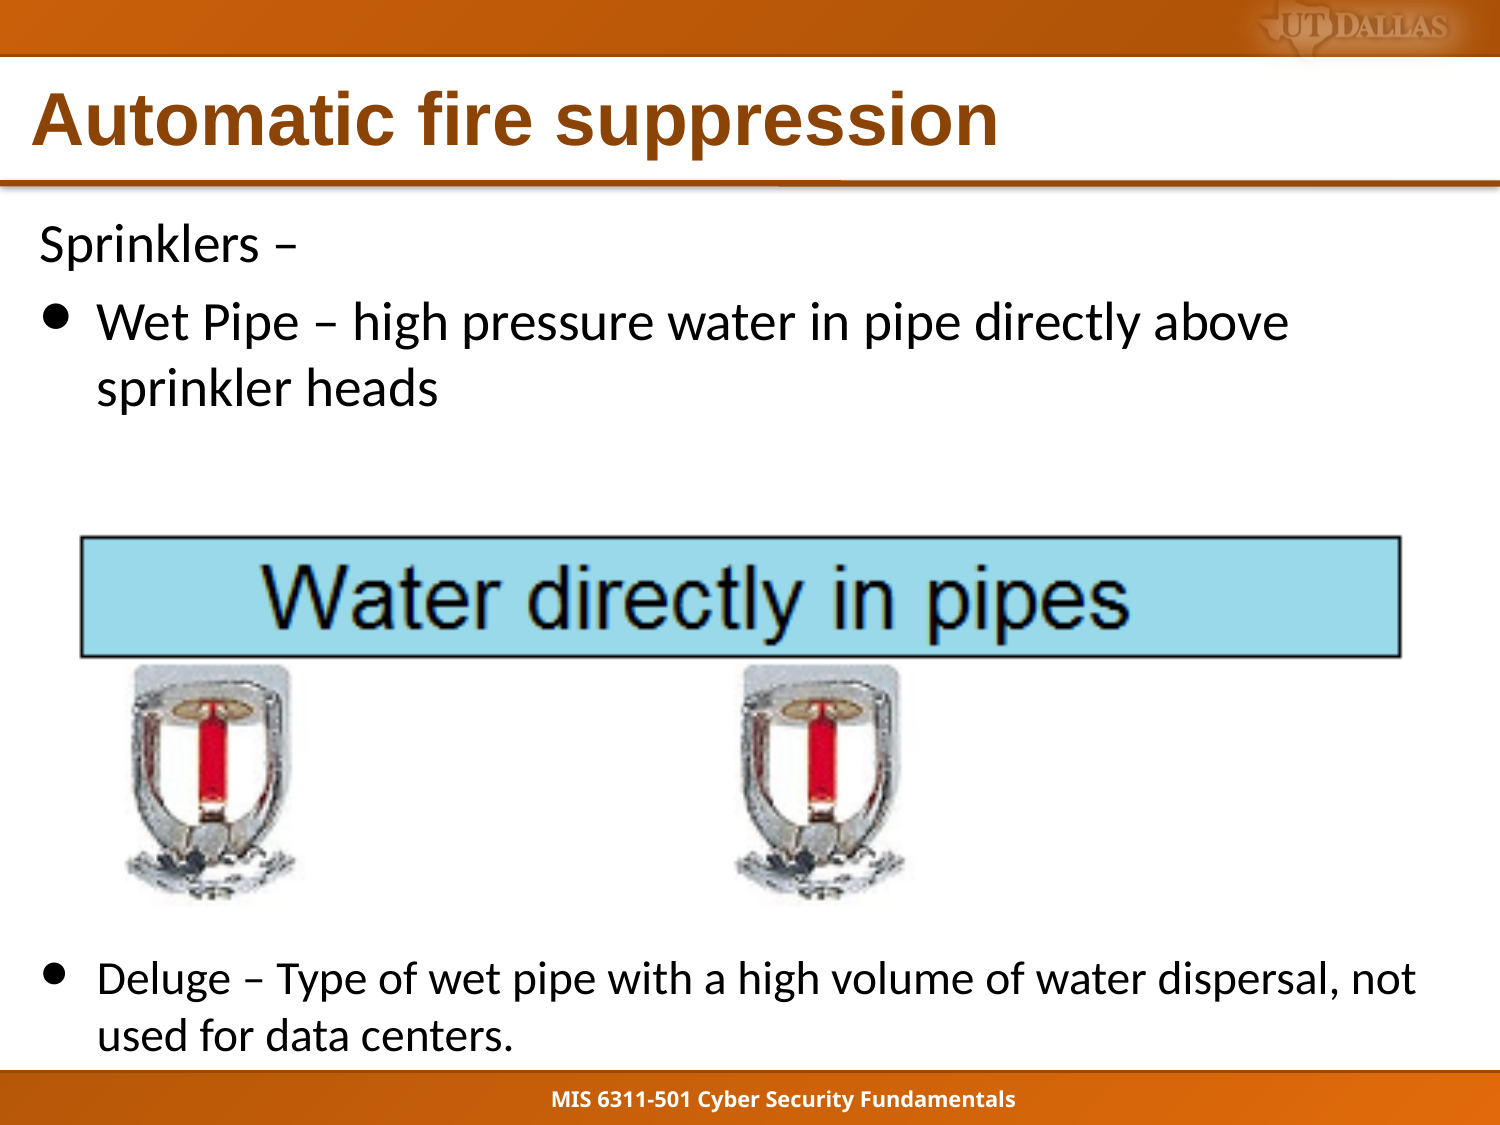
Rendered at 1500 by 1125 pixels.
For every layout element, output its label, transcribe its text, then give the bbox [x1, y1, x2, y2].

title Automatic fire suppression [0, 64, 1500, 178]
picture [62, 524, 1426, 917]
text_box [50, 937, 1450, 1004]
list Sprinklers – Wet Pipe – high pressure water in pipe directly above sprinkler heads Deluge – Type of wet pipe with a high volume of water dispersal, not used for data centers. [24, 199, 1500, 1077]
picture [1218, 0, 1500, 64]
